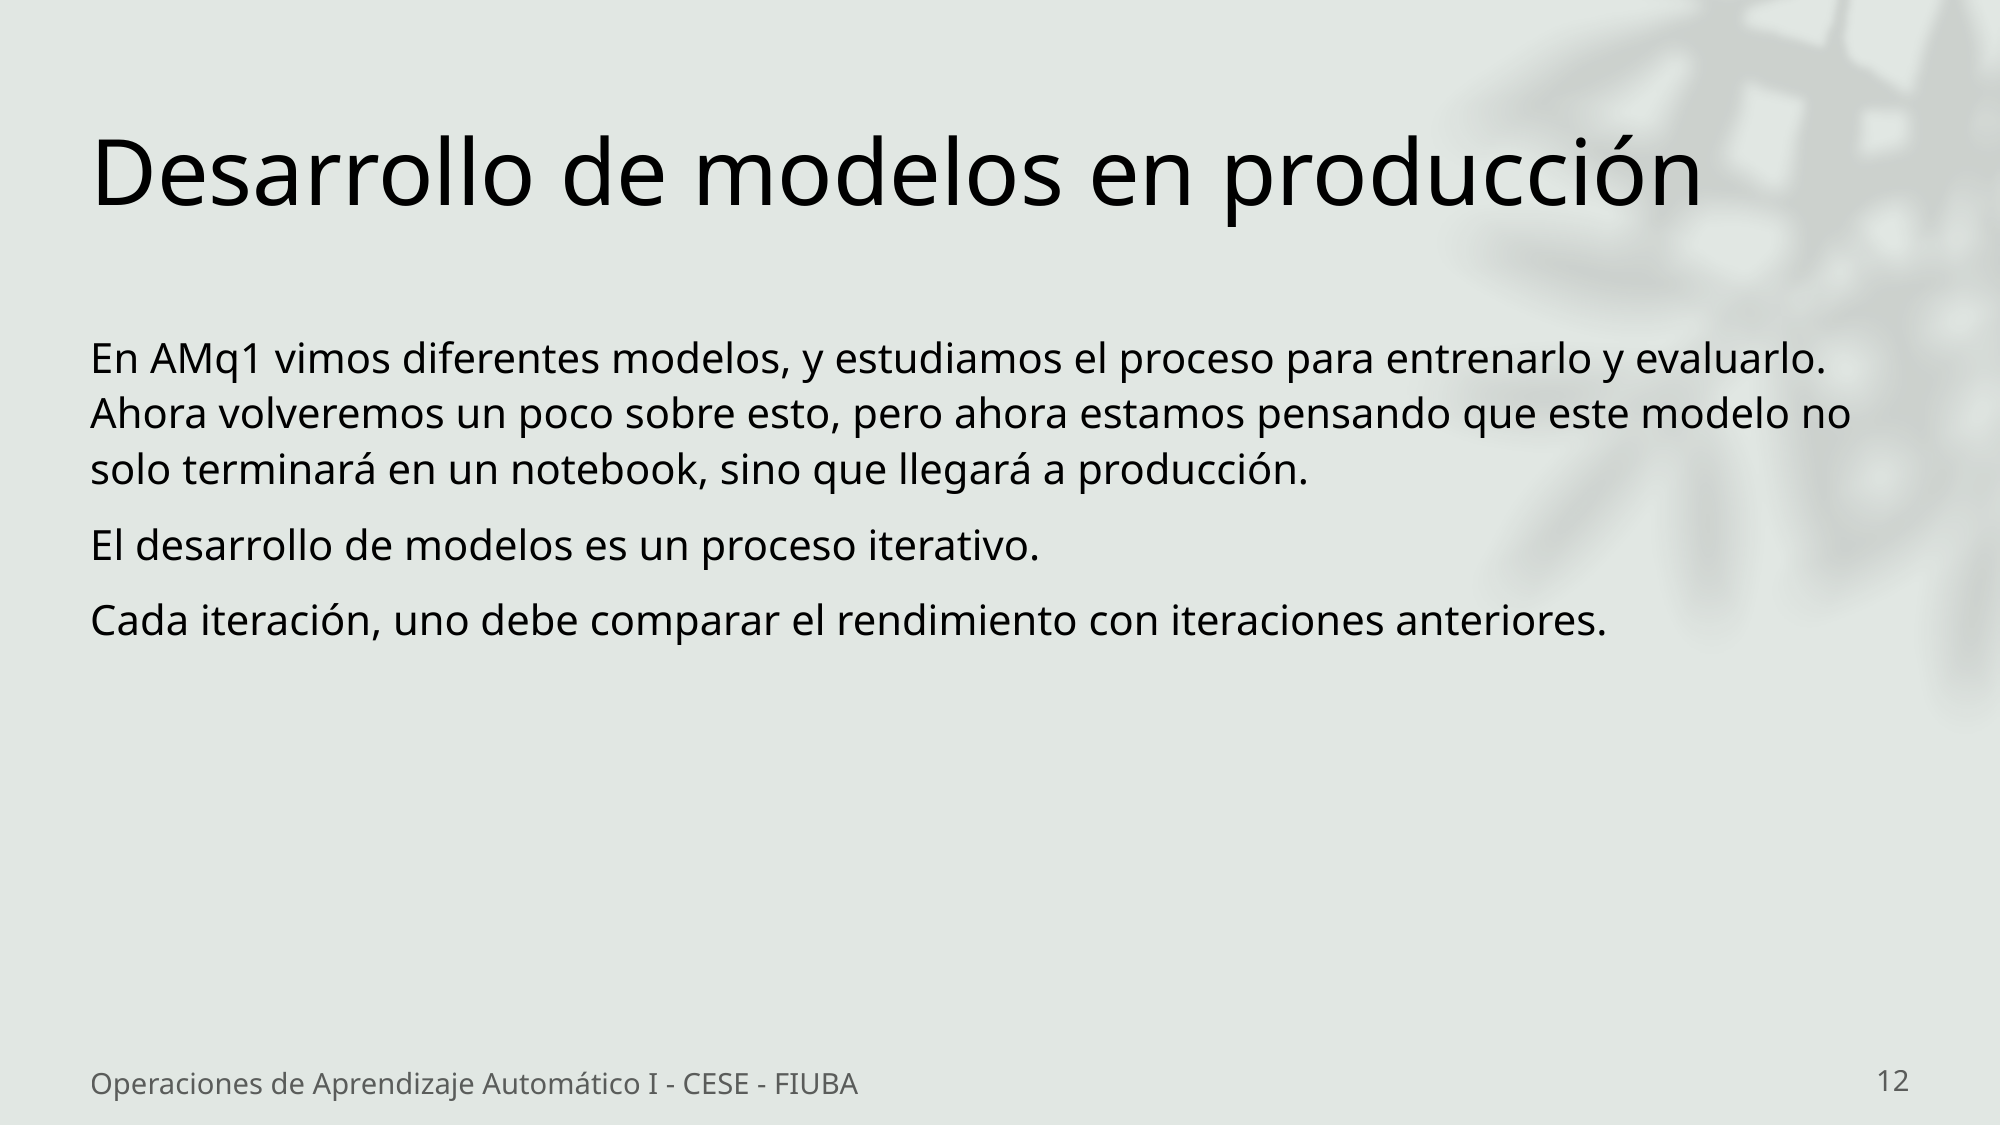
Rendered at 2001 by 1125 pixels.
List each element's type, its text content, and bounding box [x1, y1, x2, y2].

title Desarrollo de modelos en producción [75, 60, 1863, 278]
list En AMq1 vimos diferentes modelos, y estudiamos el proceso para entrenarlo y evaluarlo. Ahora volveremos un poco sobre esto, pero ahora estamos pensando que este modelo no solo terminará en un notebook, sino que llegará a producción. El desarrollo de modelos es un proceso iterativo. Cada iteración, uno debe comparar el rendimiento con iteraciones anteriores. [75, 319, 1925, 1009]
footer Operaciones de Aprendizaje Automático I - CESE - FIUBA [75, 1052, 1052, 1113]
slide_number 12 [1474, 1052, 1925, 1113]
